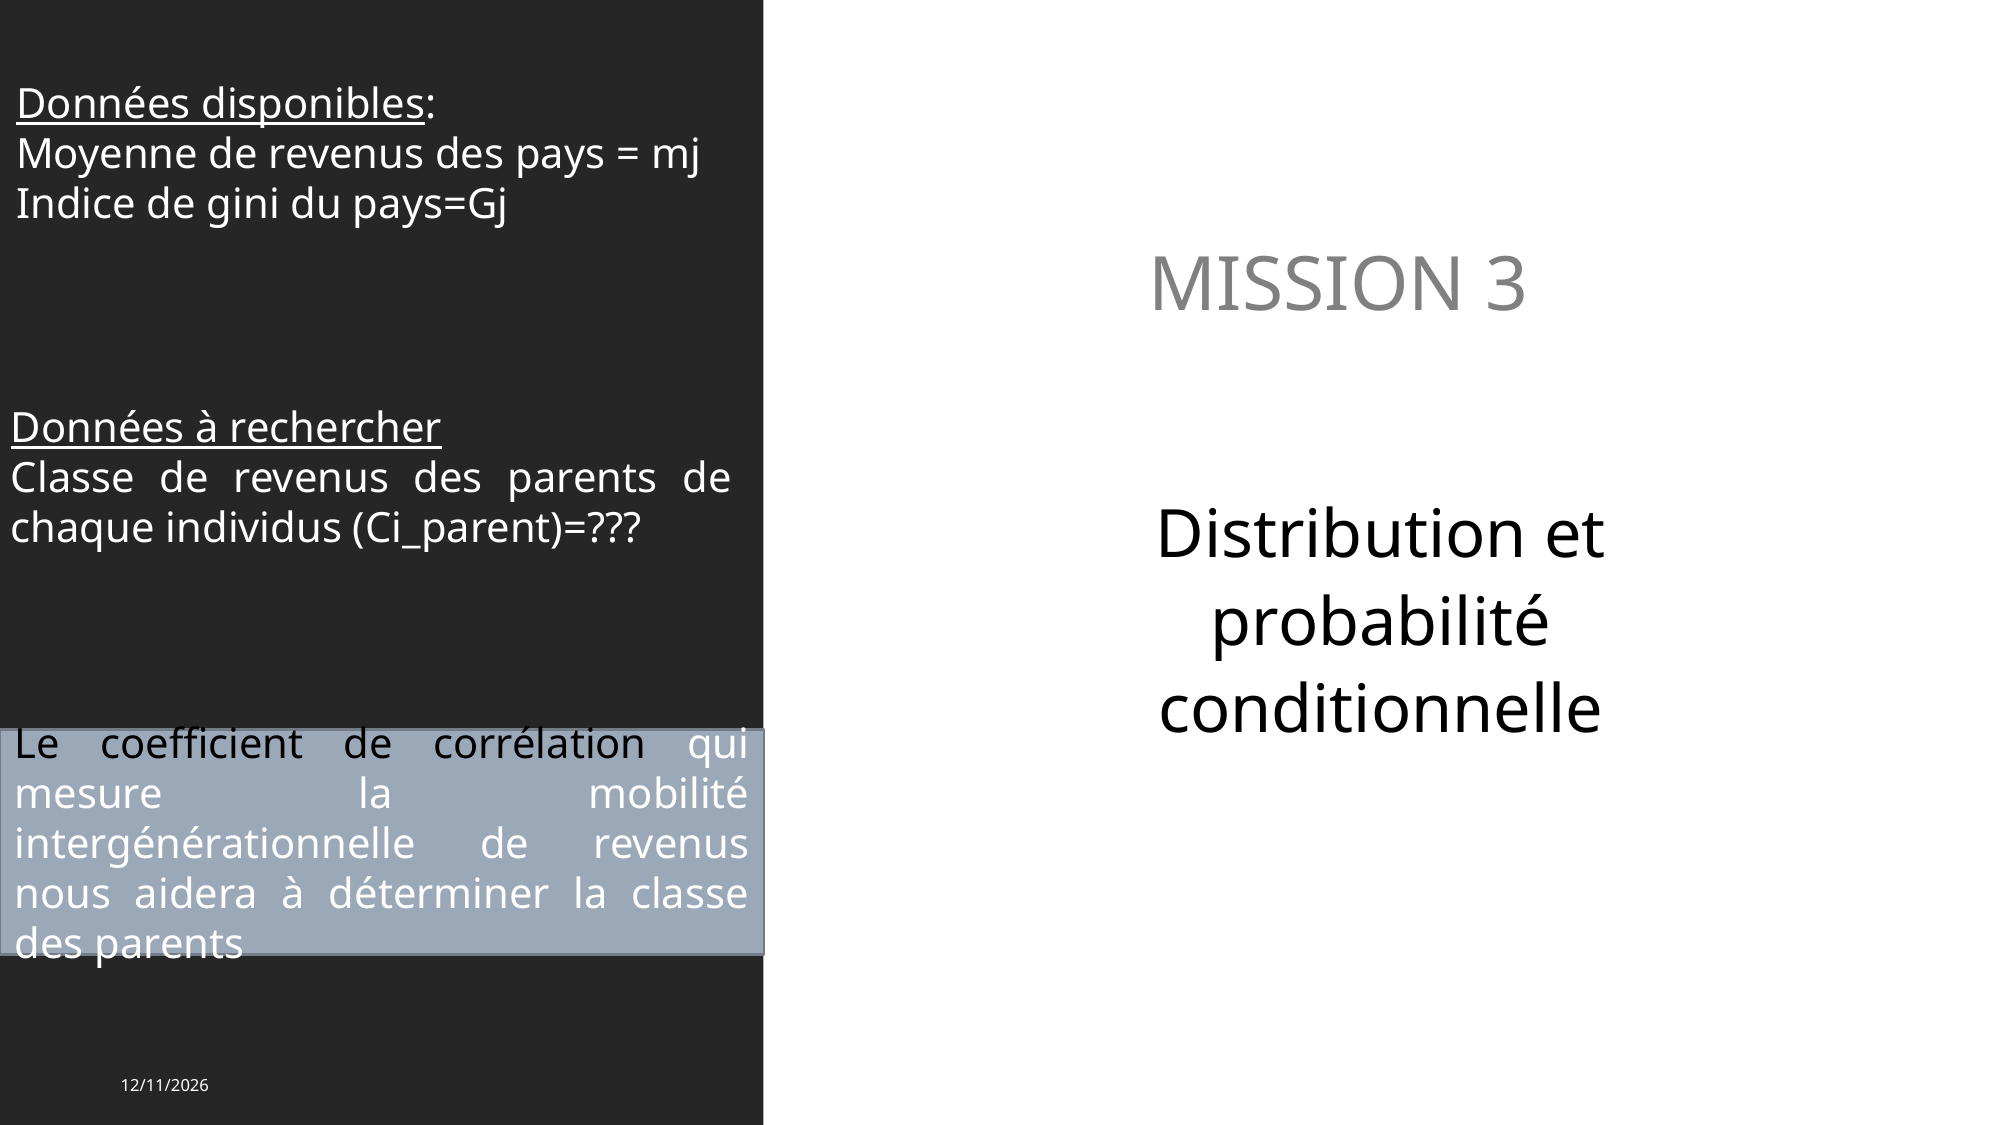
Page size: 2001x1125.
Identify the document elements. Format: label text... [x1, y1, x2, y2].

text_box Données disponibles: Moyenne de revenus des pays = mj Indice de gini du pays=Gj [0, 23, 750, 281]
text_box Le coefficient de corrélation qui mesure la mobilité intergénérationnelle de revenus nous aidera à déterminer la classe des parents [0, 728, 765, 956]
list Distribution et probabilité conditionnelle [999, 474, 1763, 687]
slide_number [105, 1056, 683, 1117]
text_box Données à rechercher Classe de revenus des parents de chaque individus (Ci_parent)=??? [0, 375, 748, 578]
text_box MISSION 3 [849, 217, 1828, 343]
